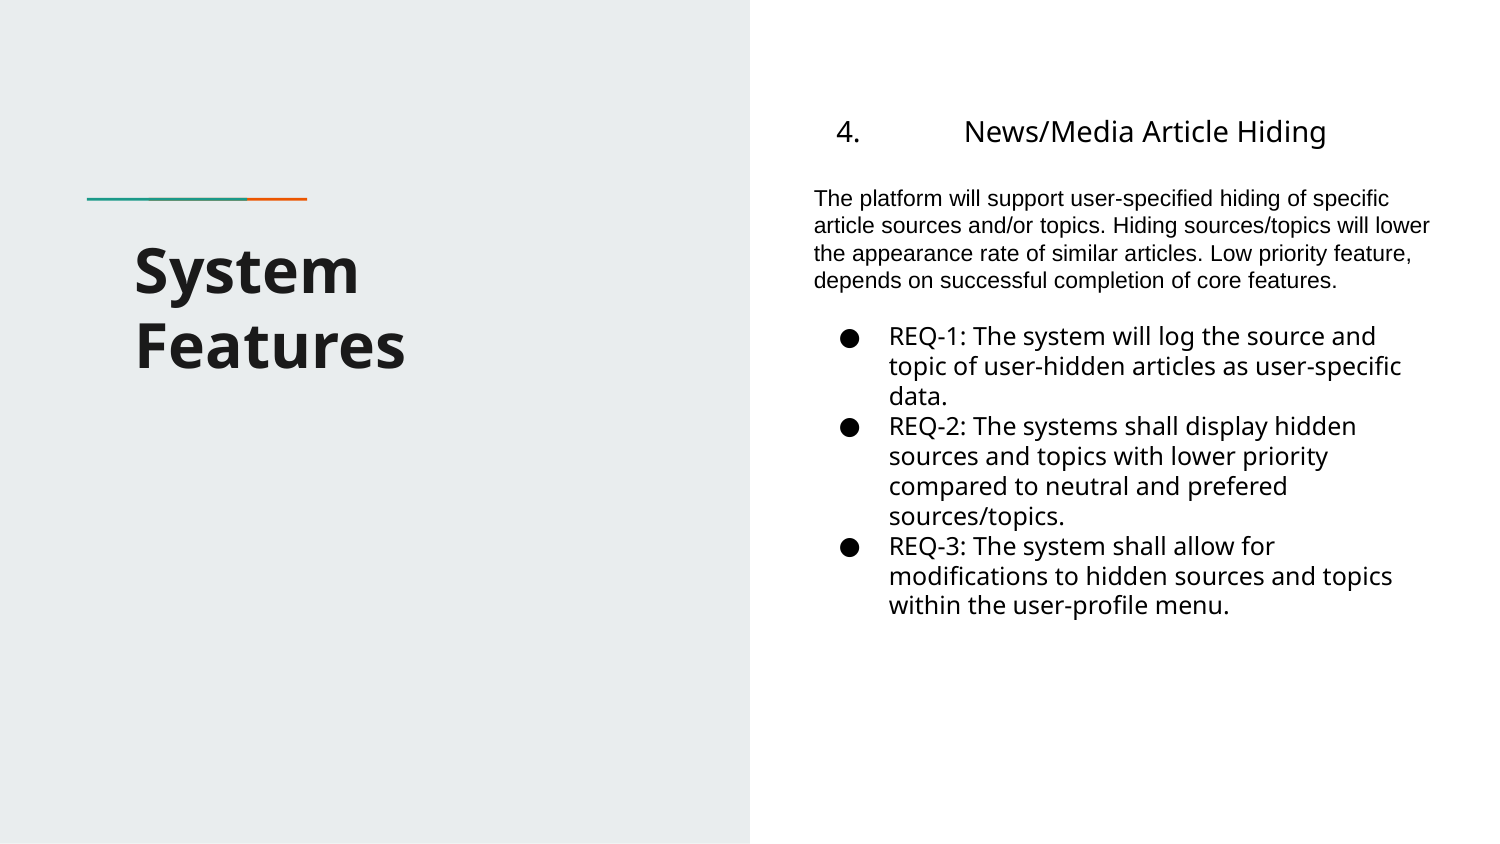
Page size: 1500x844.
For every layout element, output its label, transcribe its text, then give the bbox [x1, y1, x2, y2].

title System Features [119, 216, 662, 494]
text_box 4. News/Media Article Hiding The platform will support user-specified hiding of specific article sources and/or topics. Hiding sources/topics will lower the appearance rate of similar articles. Low priority feature, depends on successful completion of core features. REQ-1: The system will log the source and topic of user-hidden articles as user-specific data. REQ-2: The systems shall display hidden sources and topics with lower priority compared to neutral and prefered sources/topics. REQ-3: The system shall allow for modifications to hidden sources and topics within the user-profile menu. [798, 98, 1451, 748]
